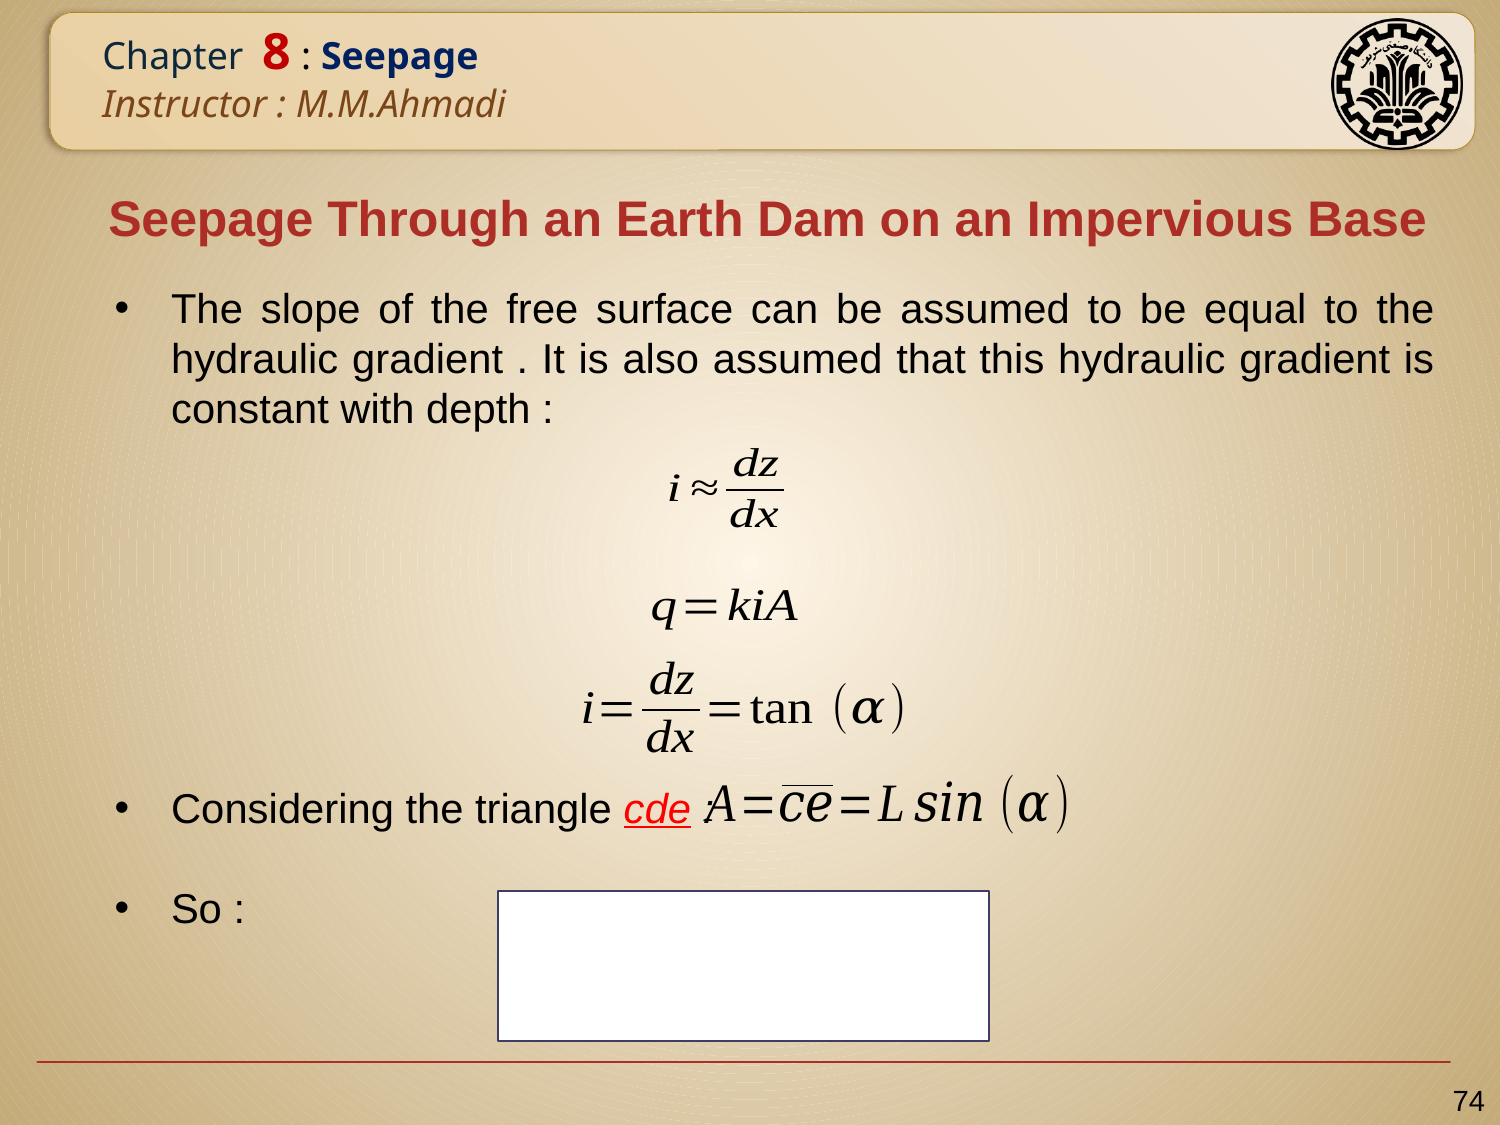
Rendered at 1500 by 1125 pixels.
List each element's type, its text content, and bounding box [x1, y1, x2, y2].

picture [1331, 18, 1463, 150]
slide_number 74 [1149, 1074, 1500, 1125]
text_box Seepage Through an Earth Dam on an Impervious Base [86, 166, 1450, 254]
text_box The slope of the free surface can be assumed to be equal to the hydraulic gradient . It is also assumed that this hydraulic gradient is constant with depth : Considering the triangle cde : So : [99, 274, 1450, 940]
